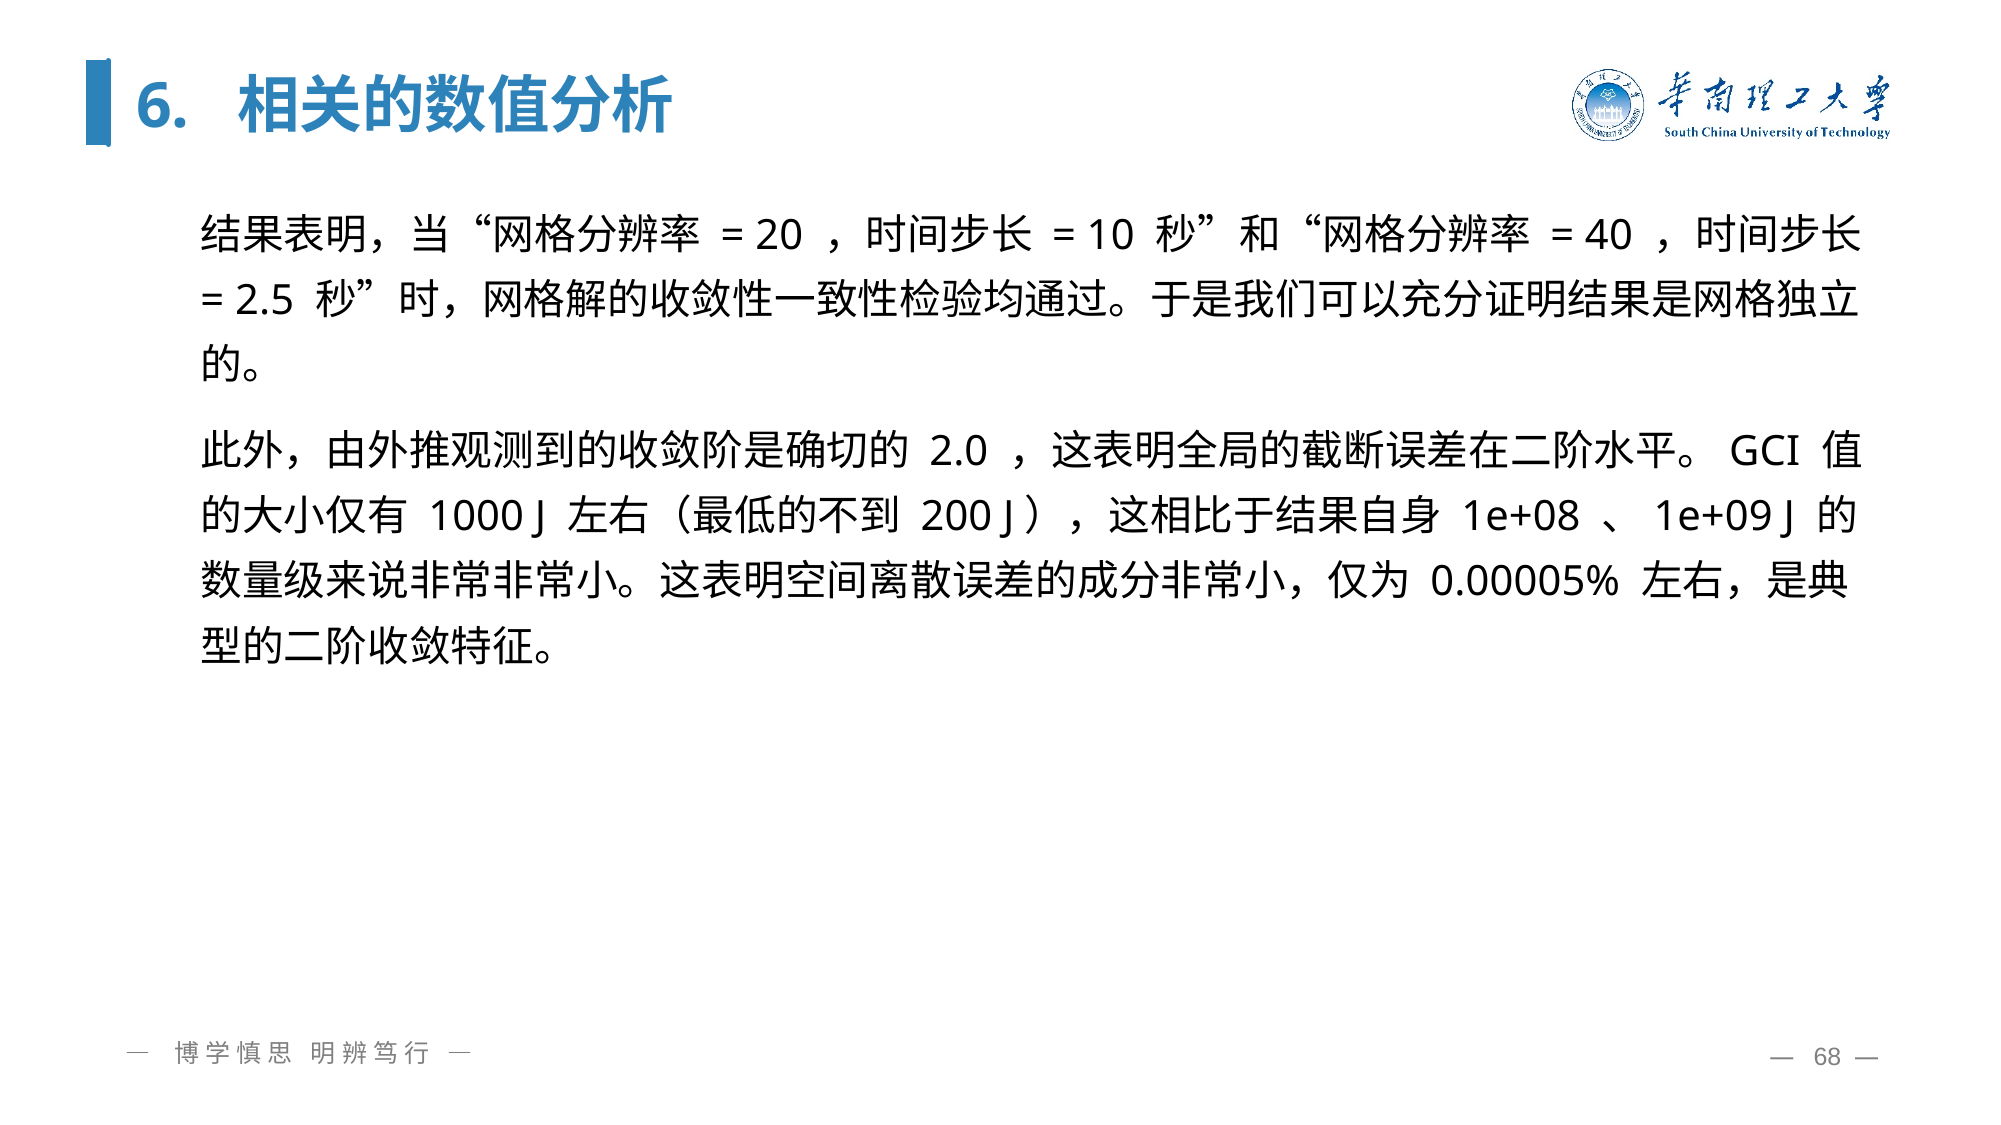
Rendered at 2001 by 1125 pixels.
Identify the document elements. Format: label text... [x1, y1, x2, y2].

slide_number — 68 — [1731, 1027, 1918, 1083]
footer — 博学慎思 明辨笃行 — [110, 1022, 786, 1083]
list 结果表明，当“网格分辨率 = 20 ，时间步长 = 10 秒”和“网格分辨率 = 40 ，时间步长 = 2.5 秒”时，网格解的收敛性一致性检验均通过。于是我们可以充分证明结果是网格独立的。 此外，由外推观测到的收敛阶是确切的 2.0 ，这表明全局的截断误差在二阶水平。GCI 值的大小仅有 1000 J 左右（最低的不到 200 J），这相比于结果自身 1e+08 、1e+09 J 的数量级来说非常非常小。这表明空间离散误差的成分非常小，仅为 0.00005% 左右，是典型的二阶收敛特征。 [110, 185, 1890, 1007]
picture [1572, 69, 1890, 141]
title 6. 相关的数值分析 [136, 60, 1544, 145]
